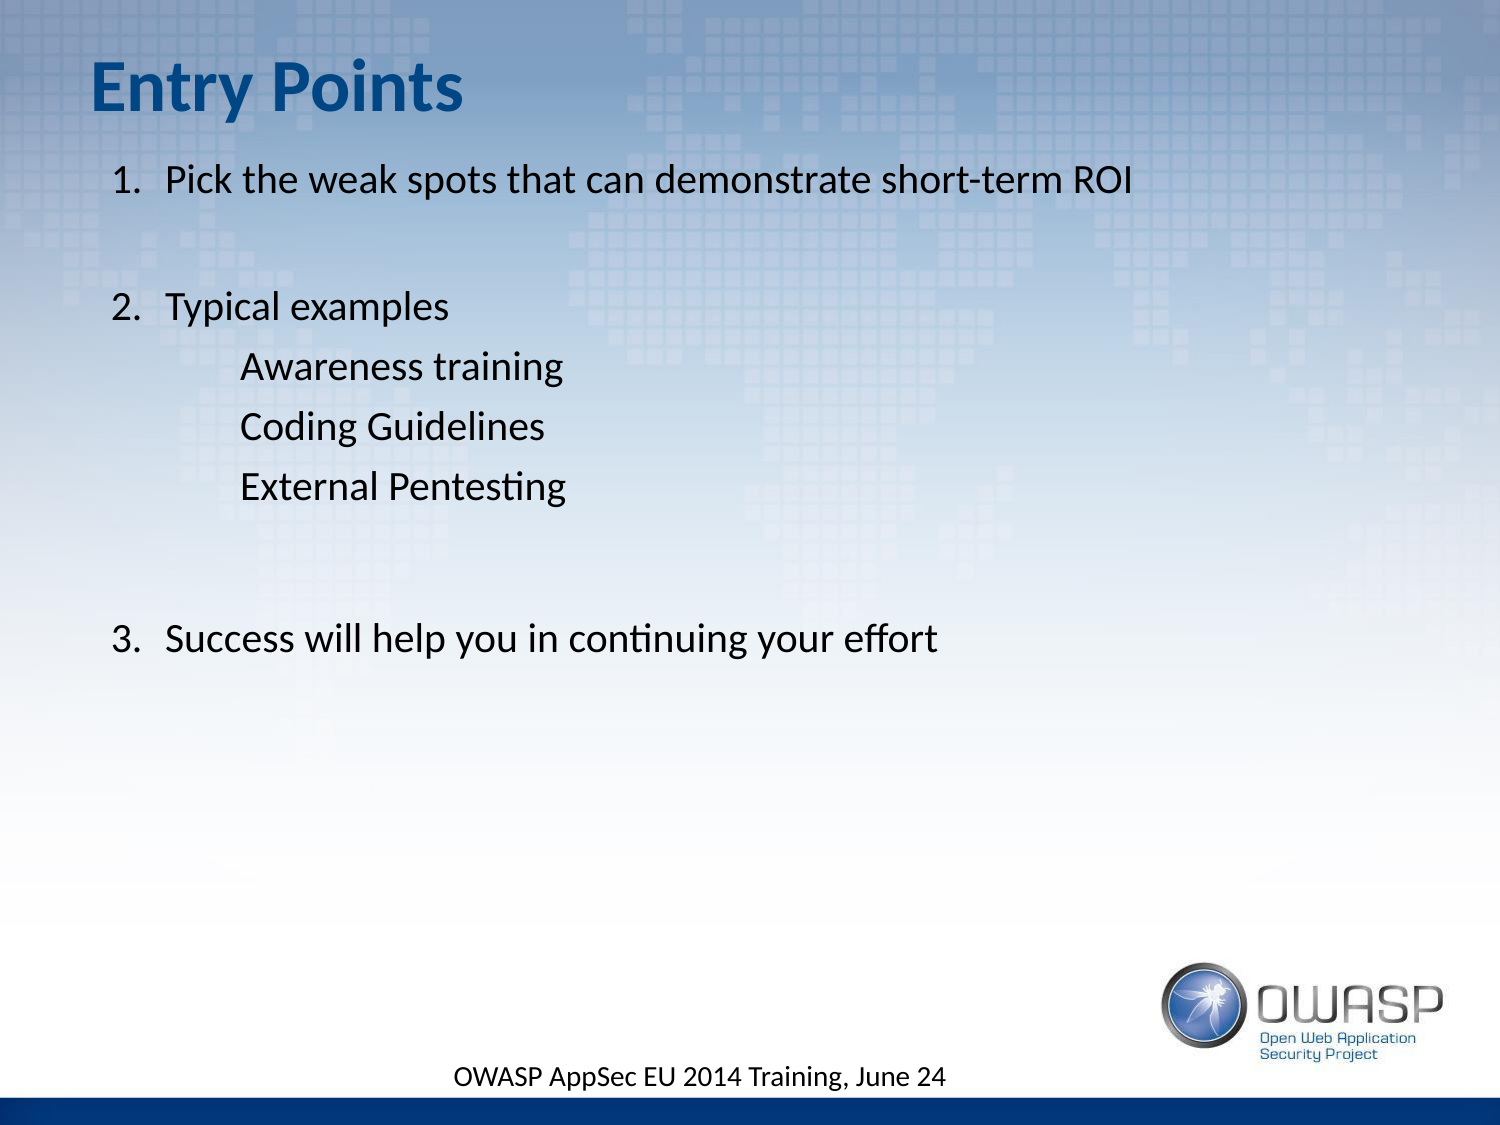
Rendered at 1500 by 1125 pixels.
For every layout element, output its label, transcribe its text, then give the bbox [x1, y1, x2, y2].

footer OWASP AppSec EU 2014 Training, June 24 [258, 1042, 1142, 1103]
title Entry Points [75, 45, 1425, 119]
list Pick the weak spots that can demonstrate short-term ROI Typical examples Awareness training Coding Guidelines External Pentesting Success will help you in continuing your effort [75, 136, 1425, 1028]
picture [0, 0, 1500, 1125]
